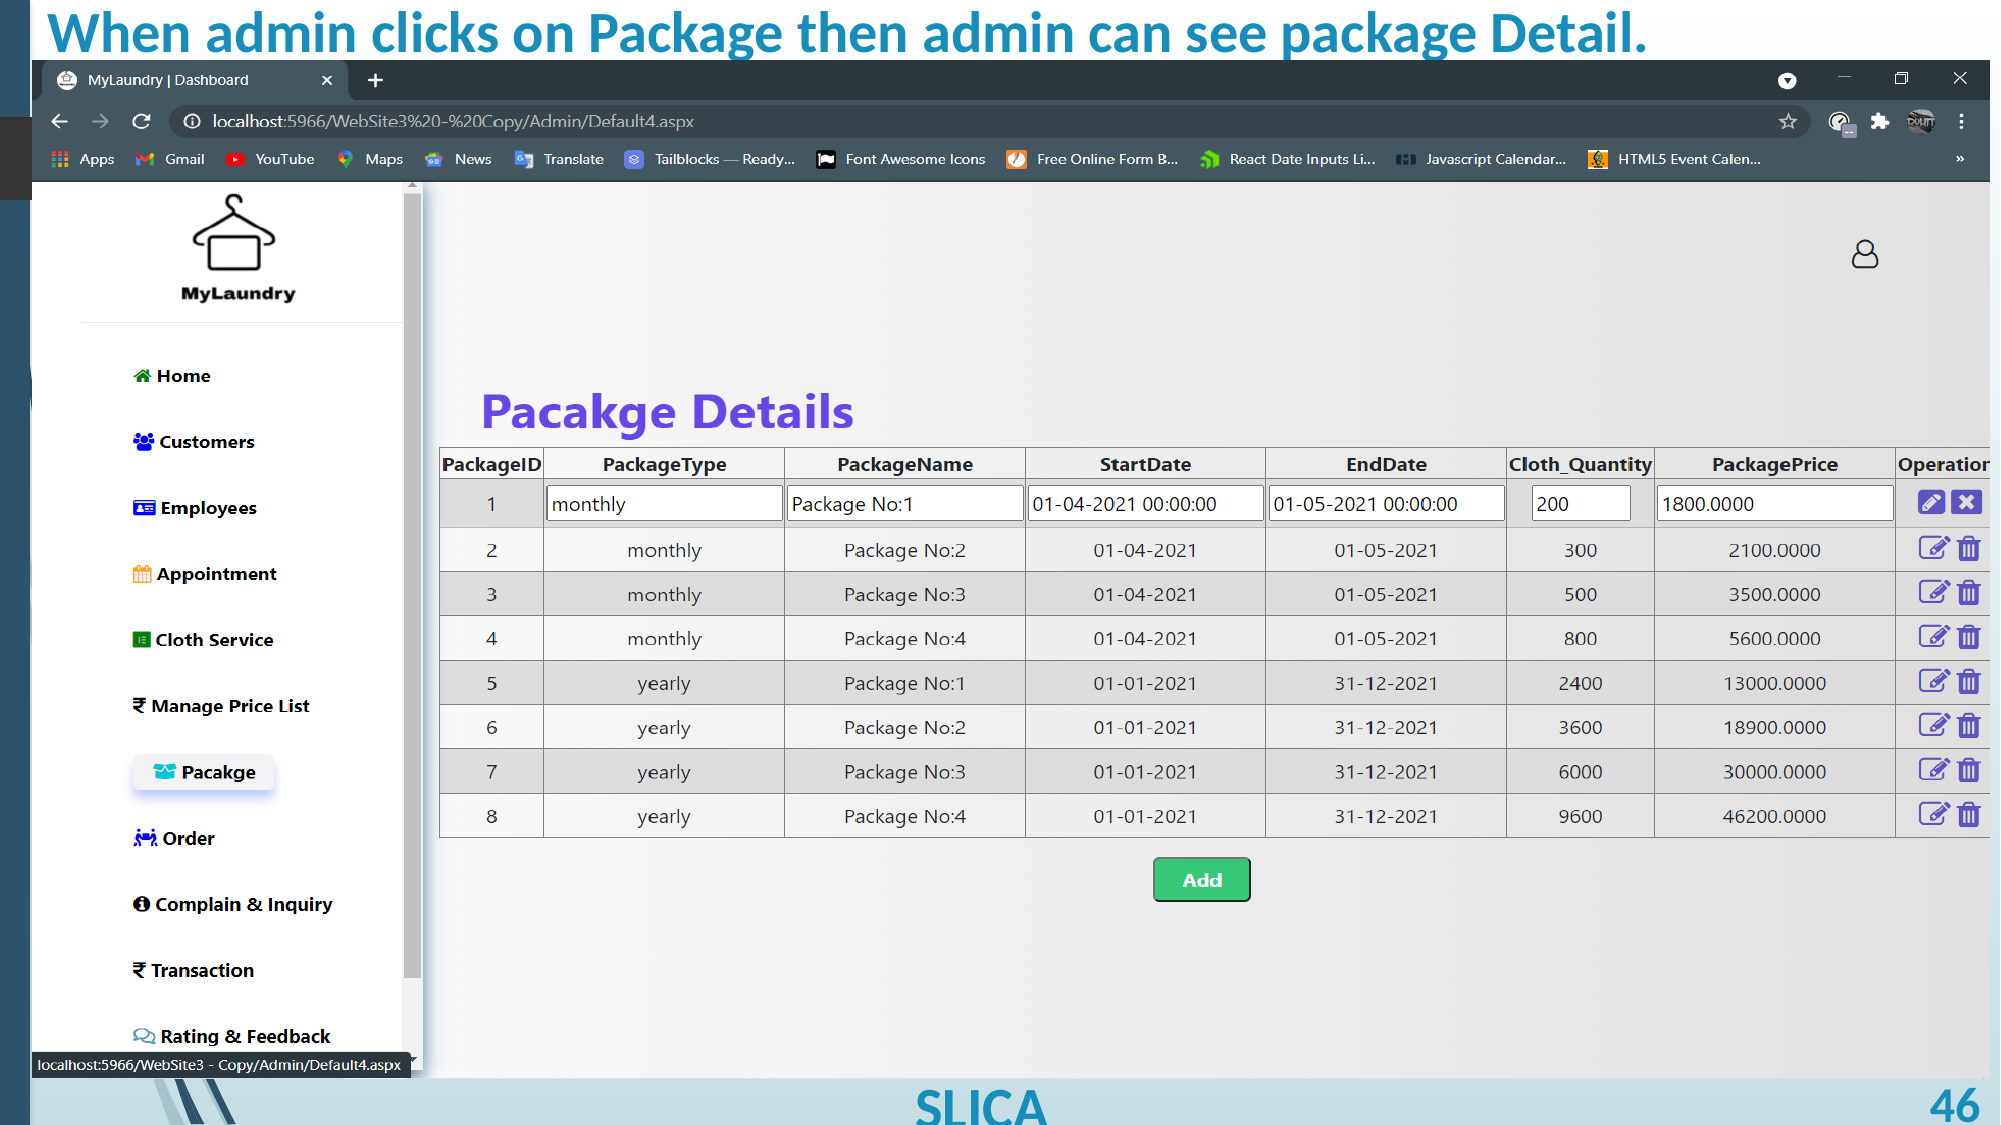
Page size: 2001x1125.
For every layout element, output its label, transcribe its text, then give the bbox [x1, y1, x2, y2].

picture [32, 60, 1991, 1080]
text_box 46 [1914, 1065, 2000, 1125]
text_box When admin clicks on Package then admin can see package Detail. [32, 0, 1691, 60]
text_box SLICA [900, 1087, 1087, 1125]
